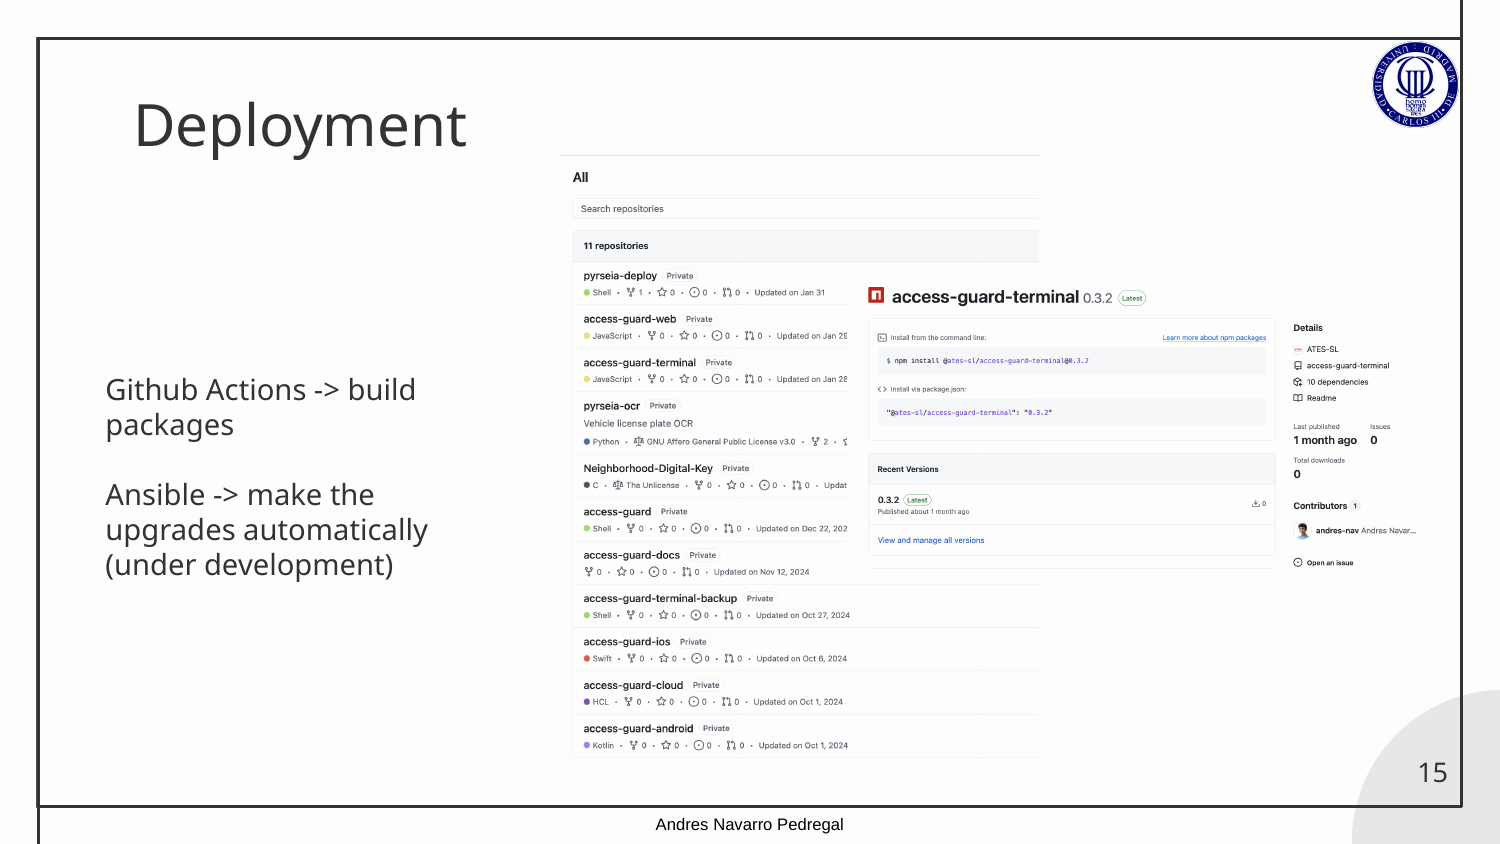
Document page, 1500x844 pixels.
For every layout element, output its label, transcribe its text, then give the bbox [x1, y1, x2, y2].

picture [559, 154, 1440, 771]
slide_number 15 [1373, 740, 1464, 805]
text_box Andres Navarro Pedregal [640, 806, 860, 842]
title Deployment [118, 72, 1382, 167]
text_box Github Actions -> build packages Ansible -> make the upgrades automatically (under development) [90, 212, 518, 741]
picture [1372, 41, 1459, 128]
